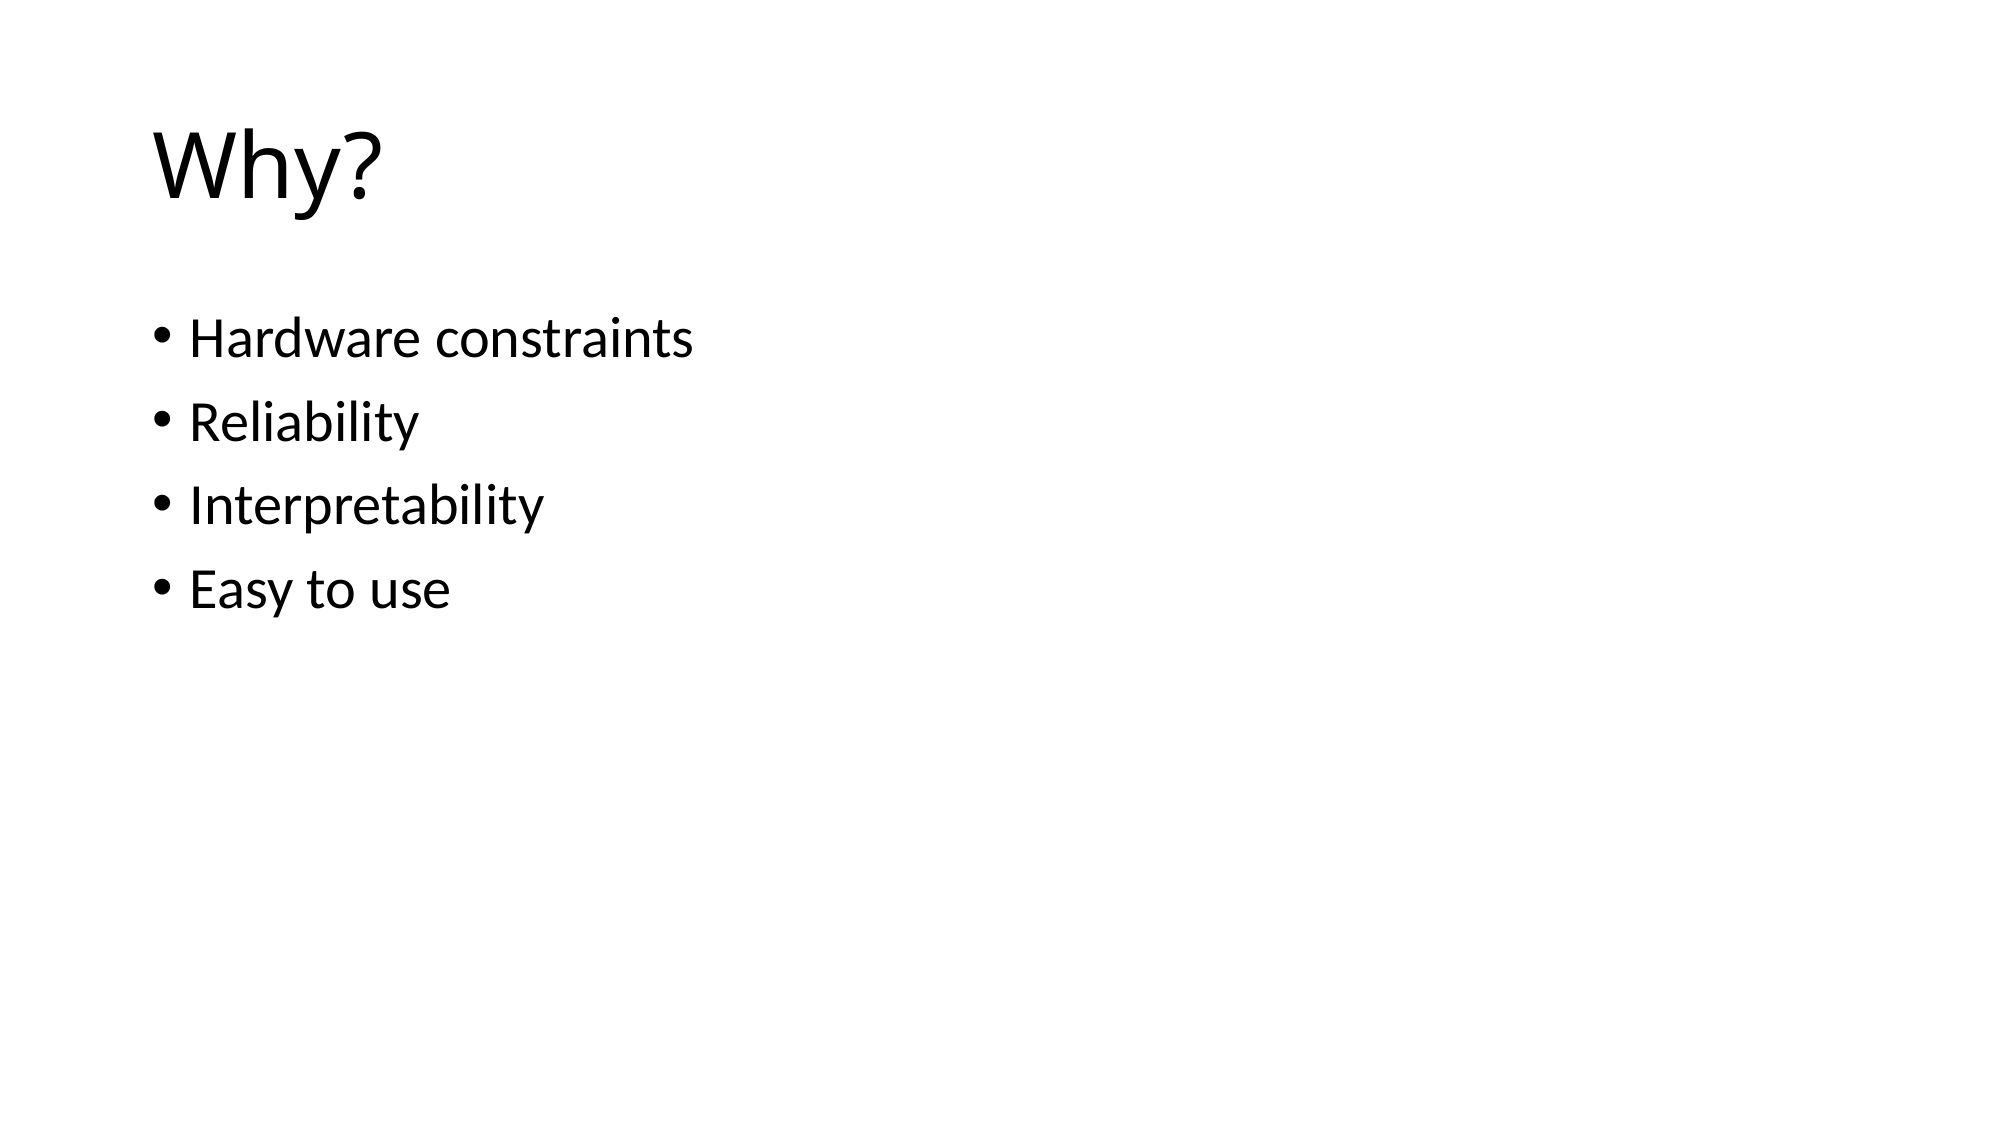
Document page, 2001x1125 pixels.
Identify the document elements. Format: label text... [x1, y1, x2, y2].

title Why? [137, 59, 1863, 278]
list Hardware constraints Reliability Interpretability Easy to use [137, 299, 1863, 1014]
